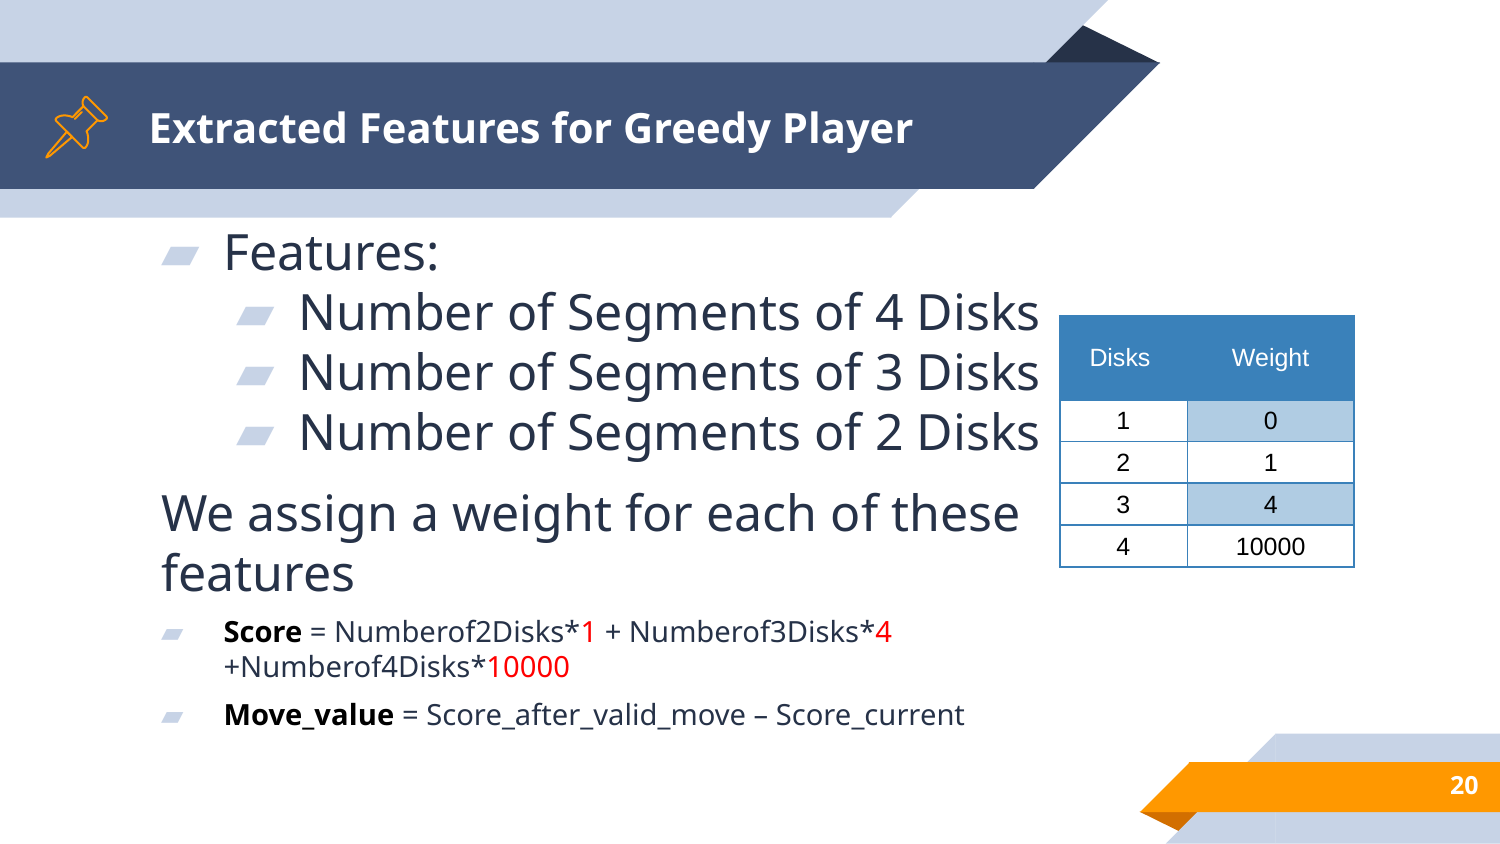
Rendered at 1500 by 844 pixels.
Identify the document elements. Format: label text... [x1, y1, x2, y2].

table_header Disks [1061, 317, 1187, 399]
table_cell 2 [1061, 442, 1187, 482]
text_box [45, 96, 108, 158]
table_cell 10000 [1188, 526, 1353, 566]
table_cell 4 [1188, 484, 1353, 524]
table_cell 1 [1061, 401, 1187, 441]
list Features: Number of Segments of 4 Disks Number of Segments of 3 Disks Number of Segments of 2 Disks We assign a weight for each of these features Score = Numberof2Disks*1 + Numberof3Disks*4 +Numberof4Disks*10000 Move_value = Score_after_valid_move – Score_current [133, 217, 1219, 734]
table_cell 0 [1188, 401, 1353, 441]
table_cell 3 [1061, 484, 1187, 524]
table_cell 1 [1188, 442, 1353, 482]
title Extracted Features for Greedy Player [133, 64, 1035, 190]
table_cell 4 [1061, 526, 1187, 566]
slide_number 20 [1249, 760, 1494, 813]
table_header Weight [1188, 317, 1353, 399]
